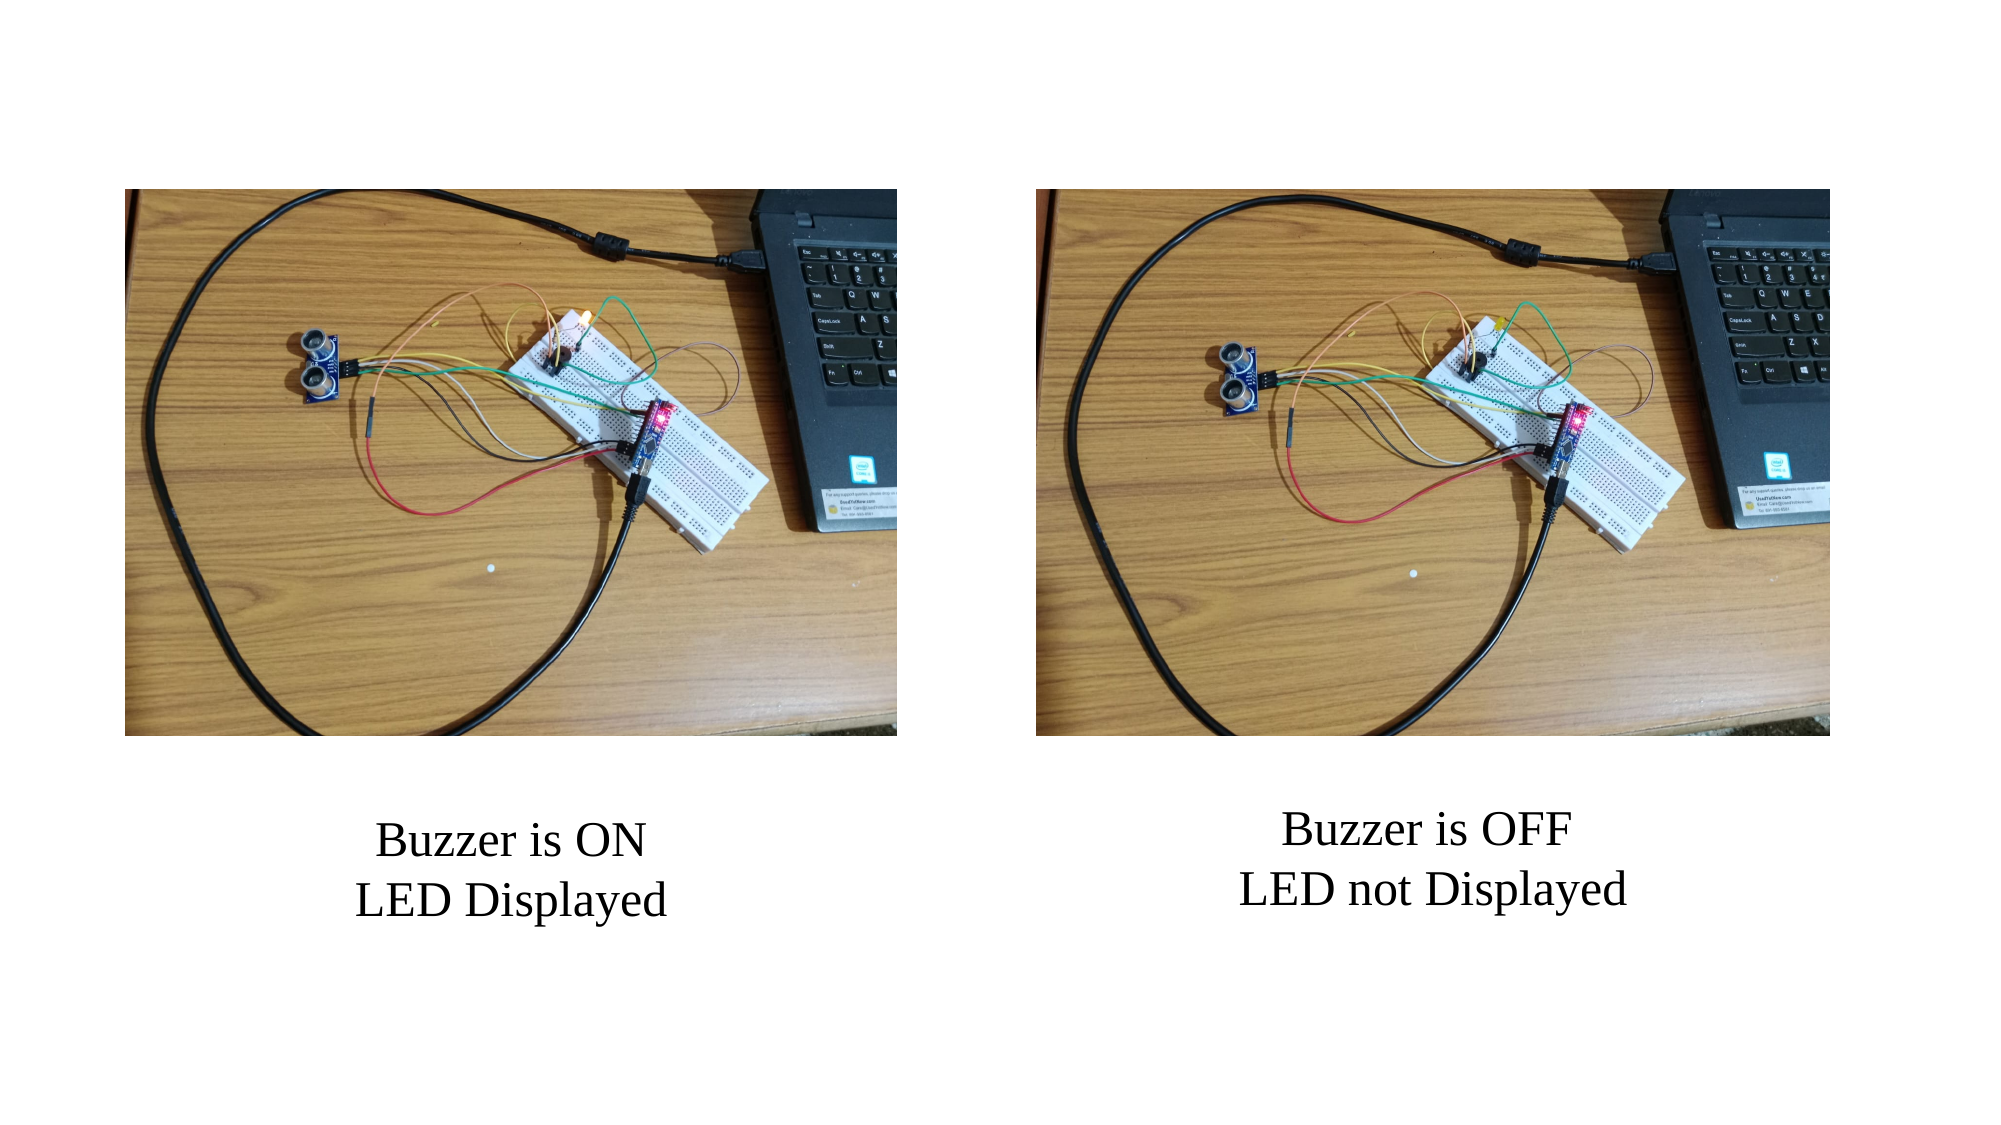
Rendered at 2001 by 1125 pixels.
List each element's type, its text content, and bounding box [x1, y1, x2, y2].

picture [125, 189, 898, 736]
text_box Buzzer is ON LED Displayed [125, 799, 897, 934]
picture [1036, 189, 1830, 736]
text_box Buzzer is OFF LED not Displayed [1036, 787, 1830, 923]
